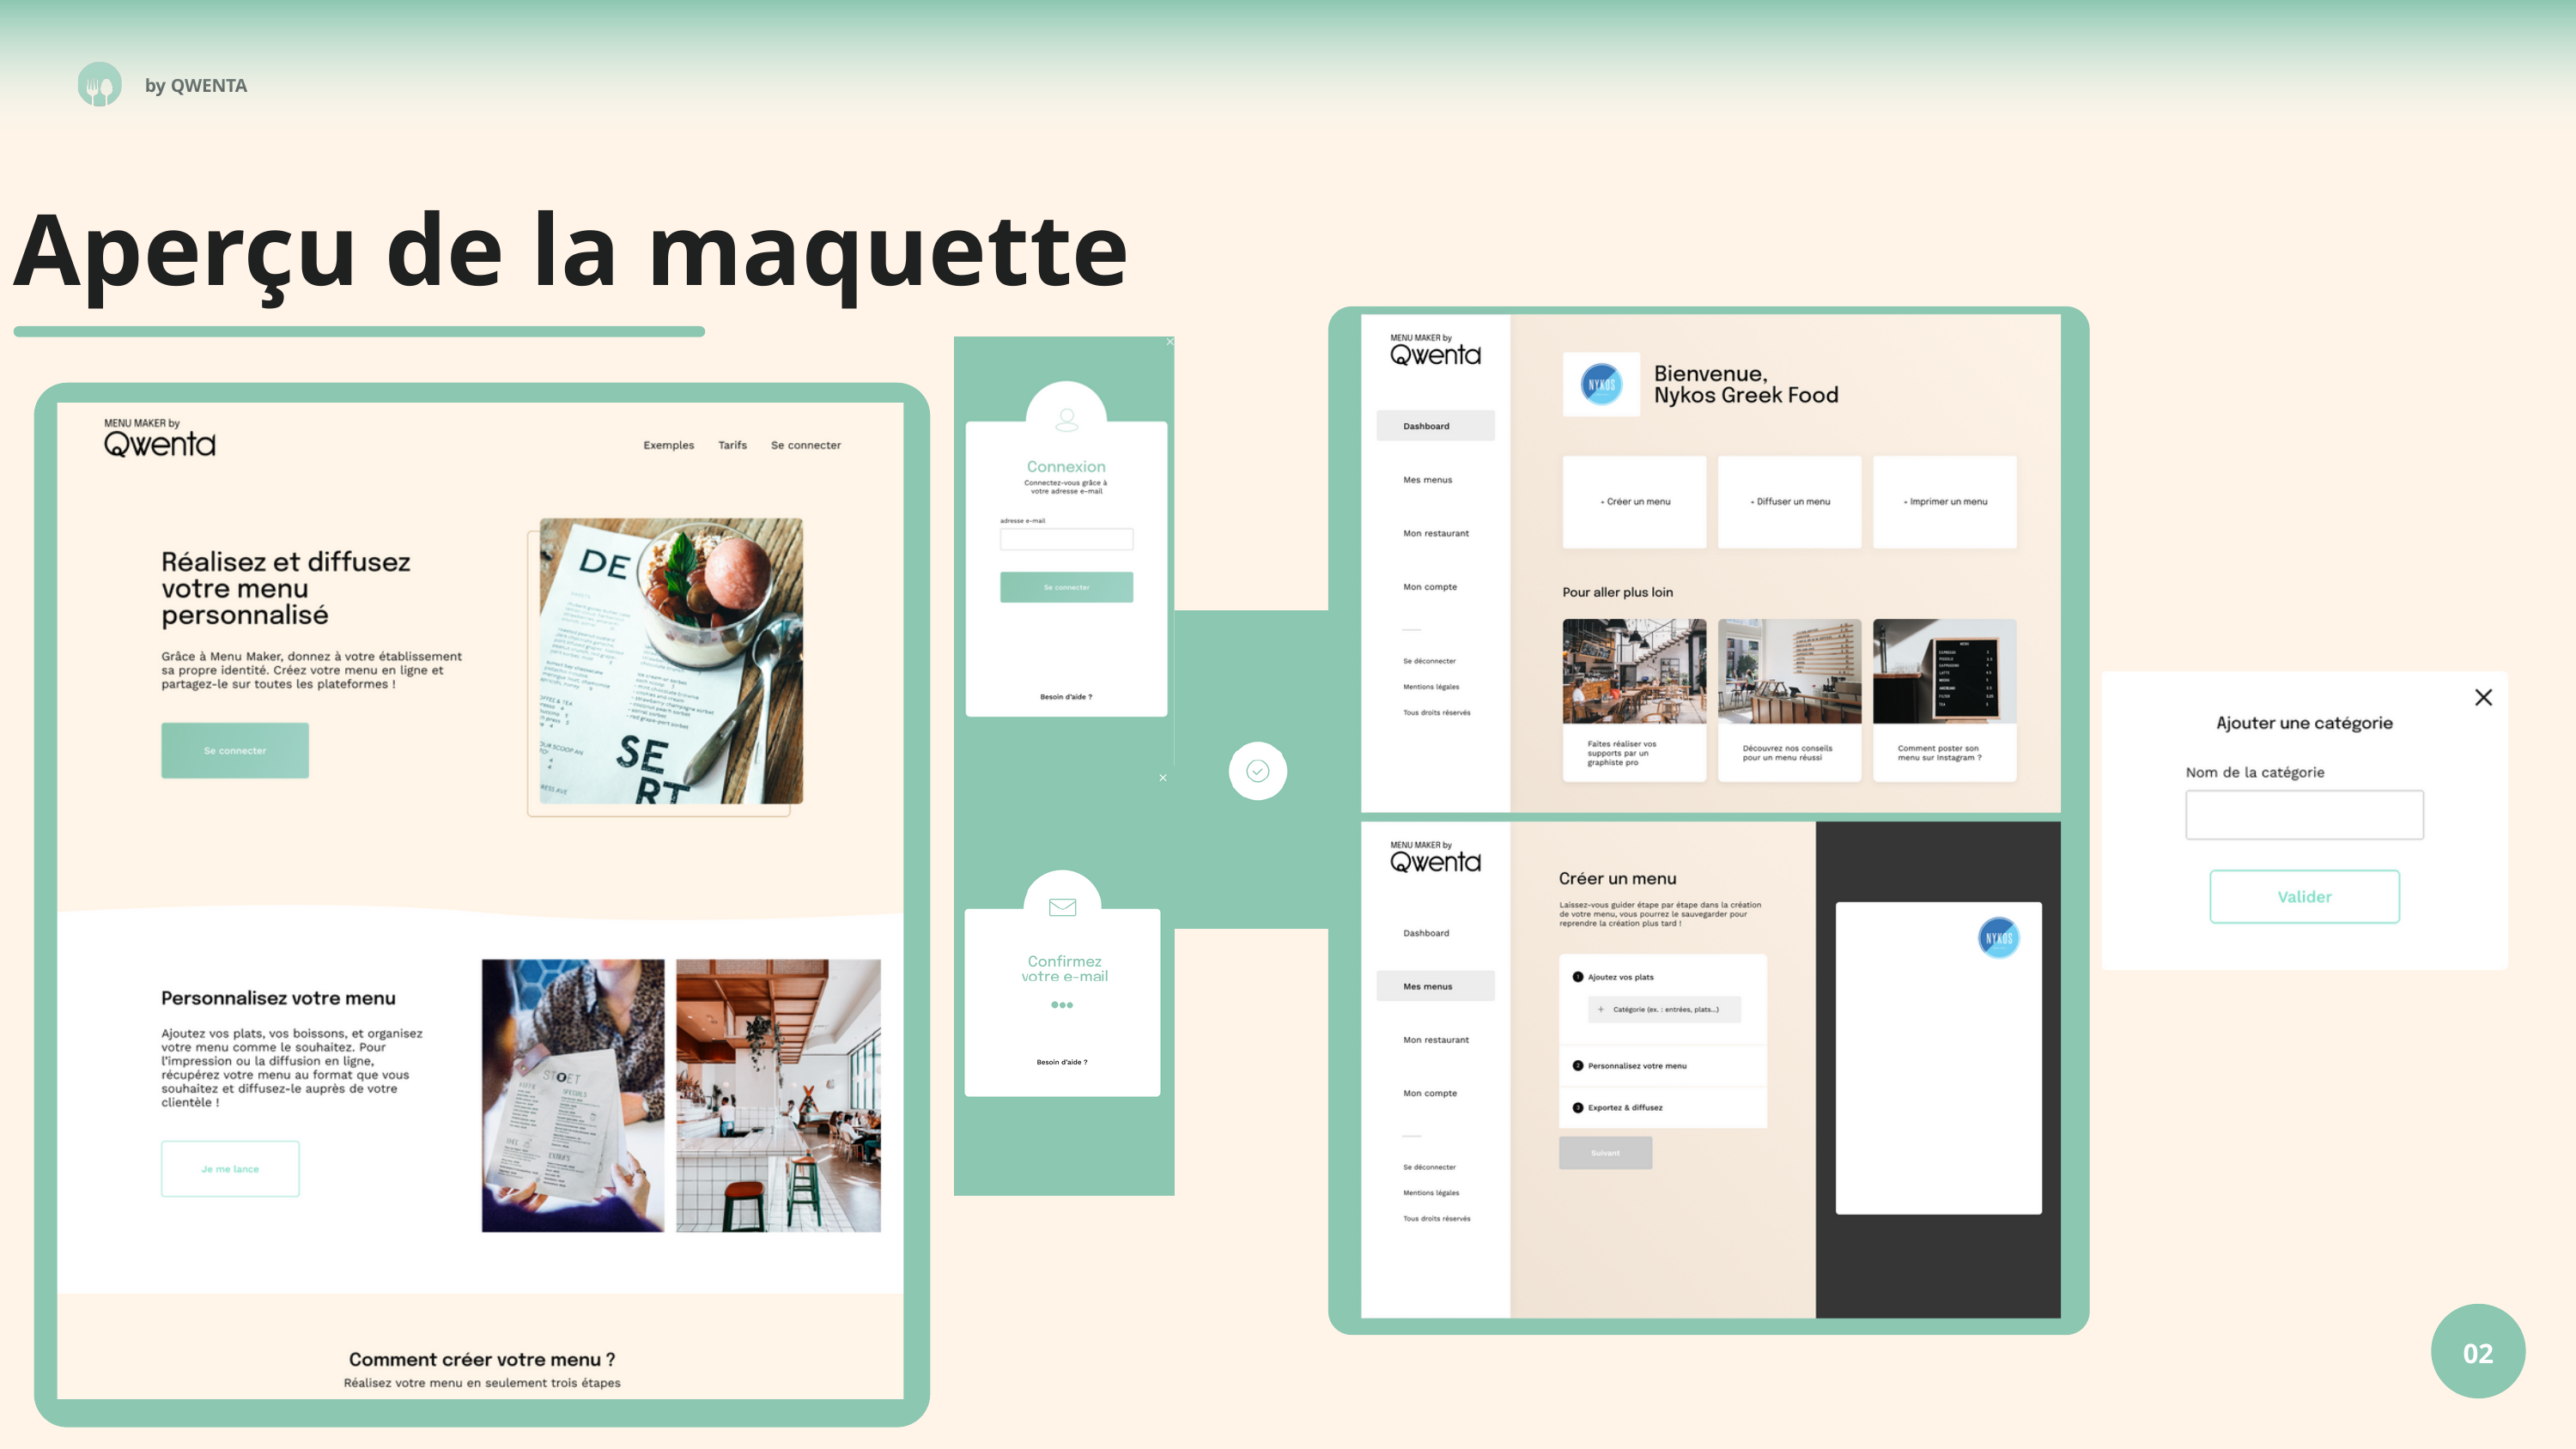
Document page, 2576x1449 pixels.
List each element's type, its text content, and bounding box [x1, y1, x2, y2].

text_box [0, 0, 2576, 145]
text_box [33, 382, 931, 1428]
text_box [2101, 671, 2508, 970]
text_box [1174, 610, 1323, 929]
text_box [1327, 306, 2090, 1336]
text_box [2431, 1303, 2526, 1399]
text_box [13, 325, 706, 337]
text_box [954, 766, 1175, 1196]
text_box [954, 336, 1175, 766]
text_box Aperçu de la maquette [13, 167, 1250, 306]
